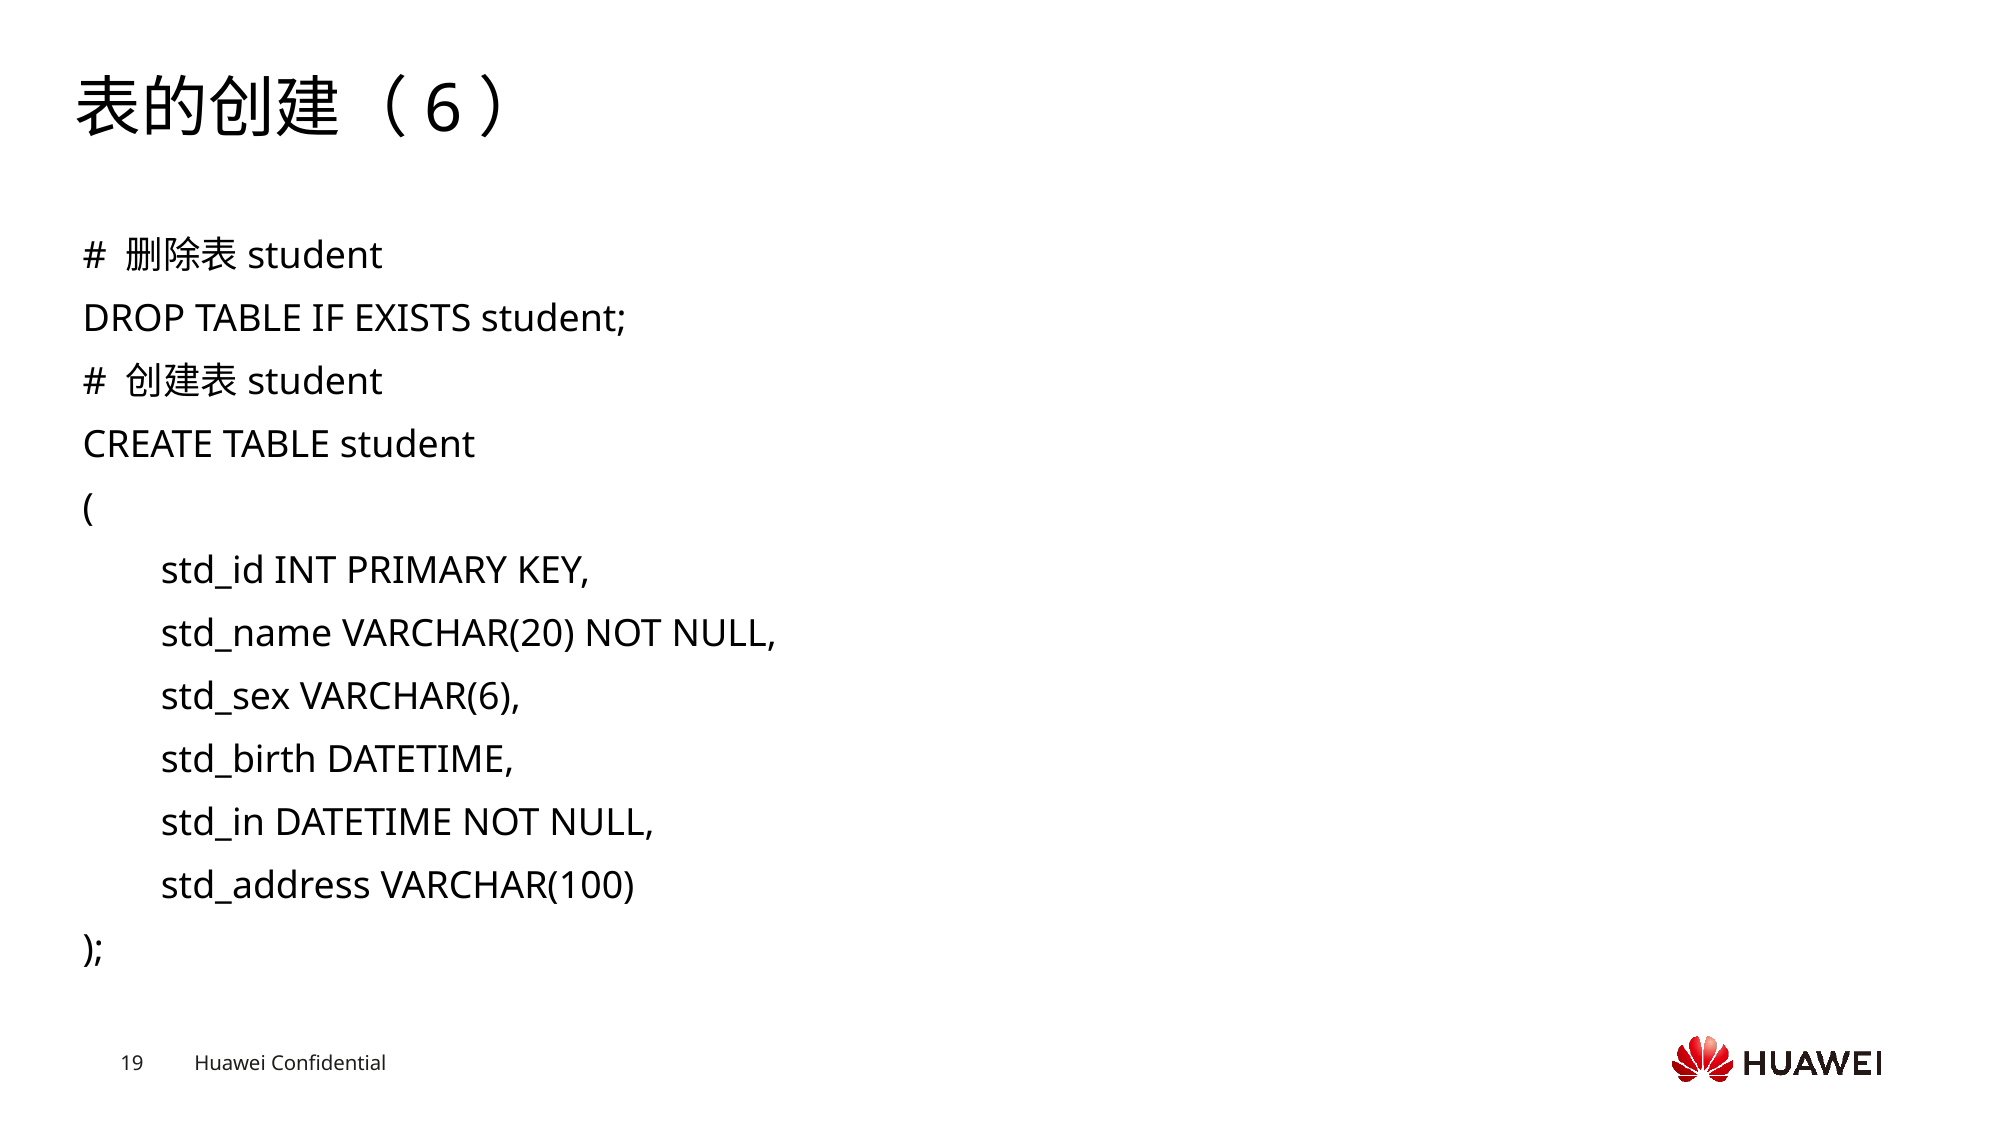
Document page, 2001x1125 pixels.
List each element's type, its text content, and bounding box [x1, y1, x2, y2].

picture [1672, 1036, 1881, 1082]
text_box # 删除表student DROP TABLE IF EXISTS student; # 创建表student CREATE TABLE student ( std_id INT PRIMARY KEY, std_name VARCHAR(20) NOT NULL, std_sex VARCHAR(6), std_birth DATETIME, std_in DATETIME NOT NULL, std_address VARCHAR(100) ); [67, 205, 1876, 977]
title 表的创建（6） [74, 73, 1928, 238]
